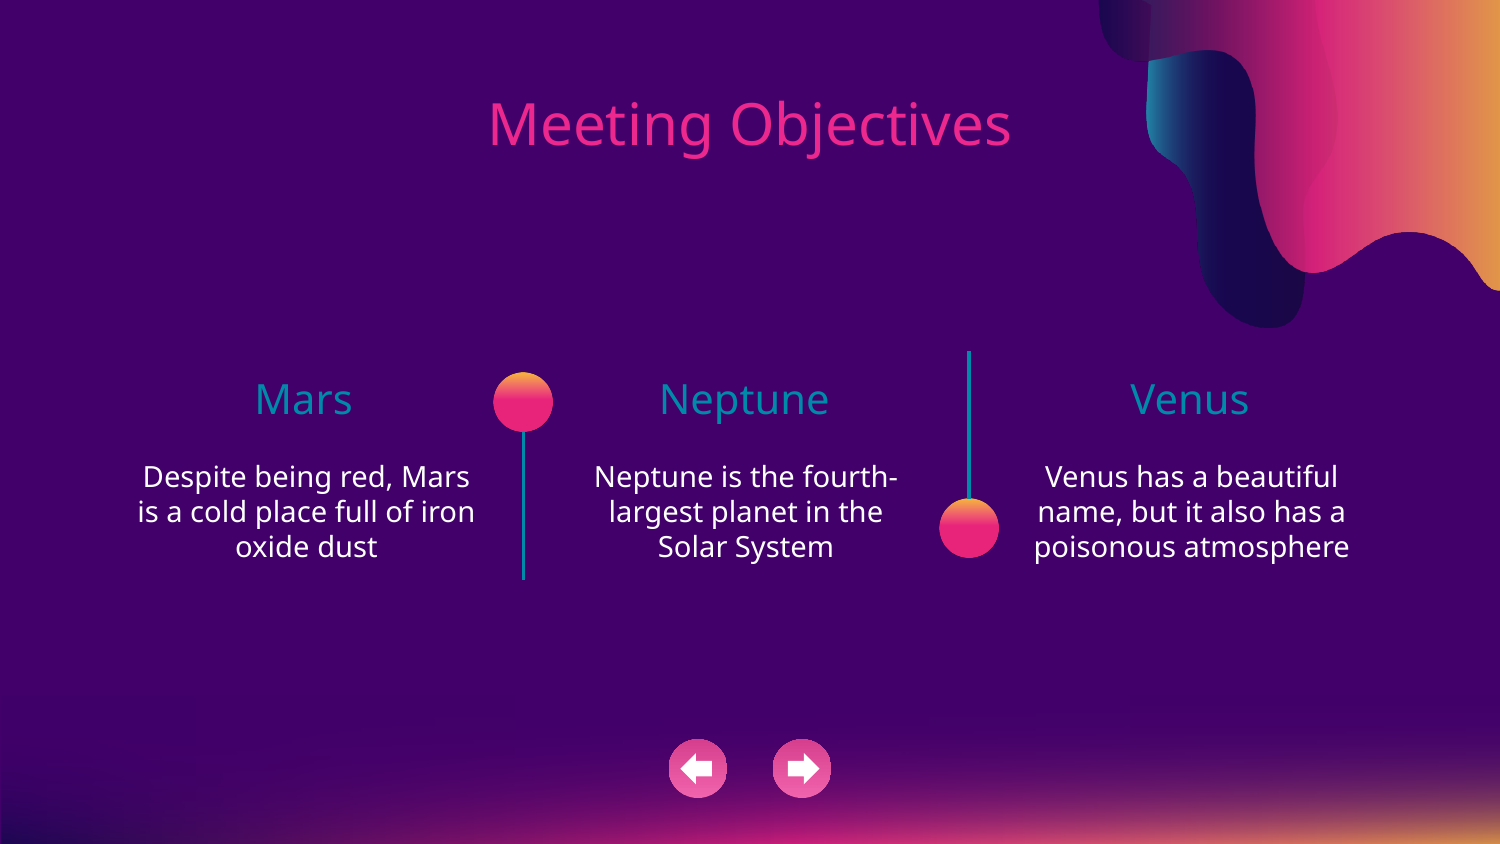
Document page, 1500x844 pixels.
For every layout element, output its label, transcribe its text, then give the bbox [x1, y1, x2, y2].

text_box [680, 753, 712, 785]
subtitle Neptune [557, 350, 935, 432]
picture [493, 372, 553, 432]
text_box [787, 753, 820, 785]
picture [939, 498, 999, 558]
subtitle Venus [1003, 350, 1381, 432]
picture [0, 663, 1500, 844]
title Meeting Objectives [116, 71, 1383, 166]
text_box [772, 739, 832, 799]
subtitle Venus has a beautiful name, but it also has a poisonous atmosphere [1003, 443, 1381, 596]
subtitle Neptune is the fourth-largest planet in the Solar System [557, 443, 935, 596]
subtitle Mars [116, 350, 494, 432]
subtitle Despite being red, Mars is a cold place full of iron oxide dust [118, 443, 495, 596]
picture [1098, 0, 1500, 328]
text_box [668, 739, 728, 799]
